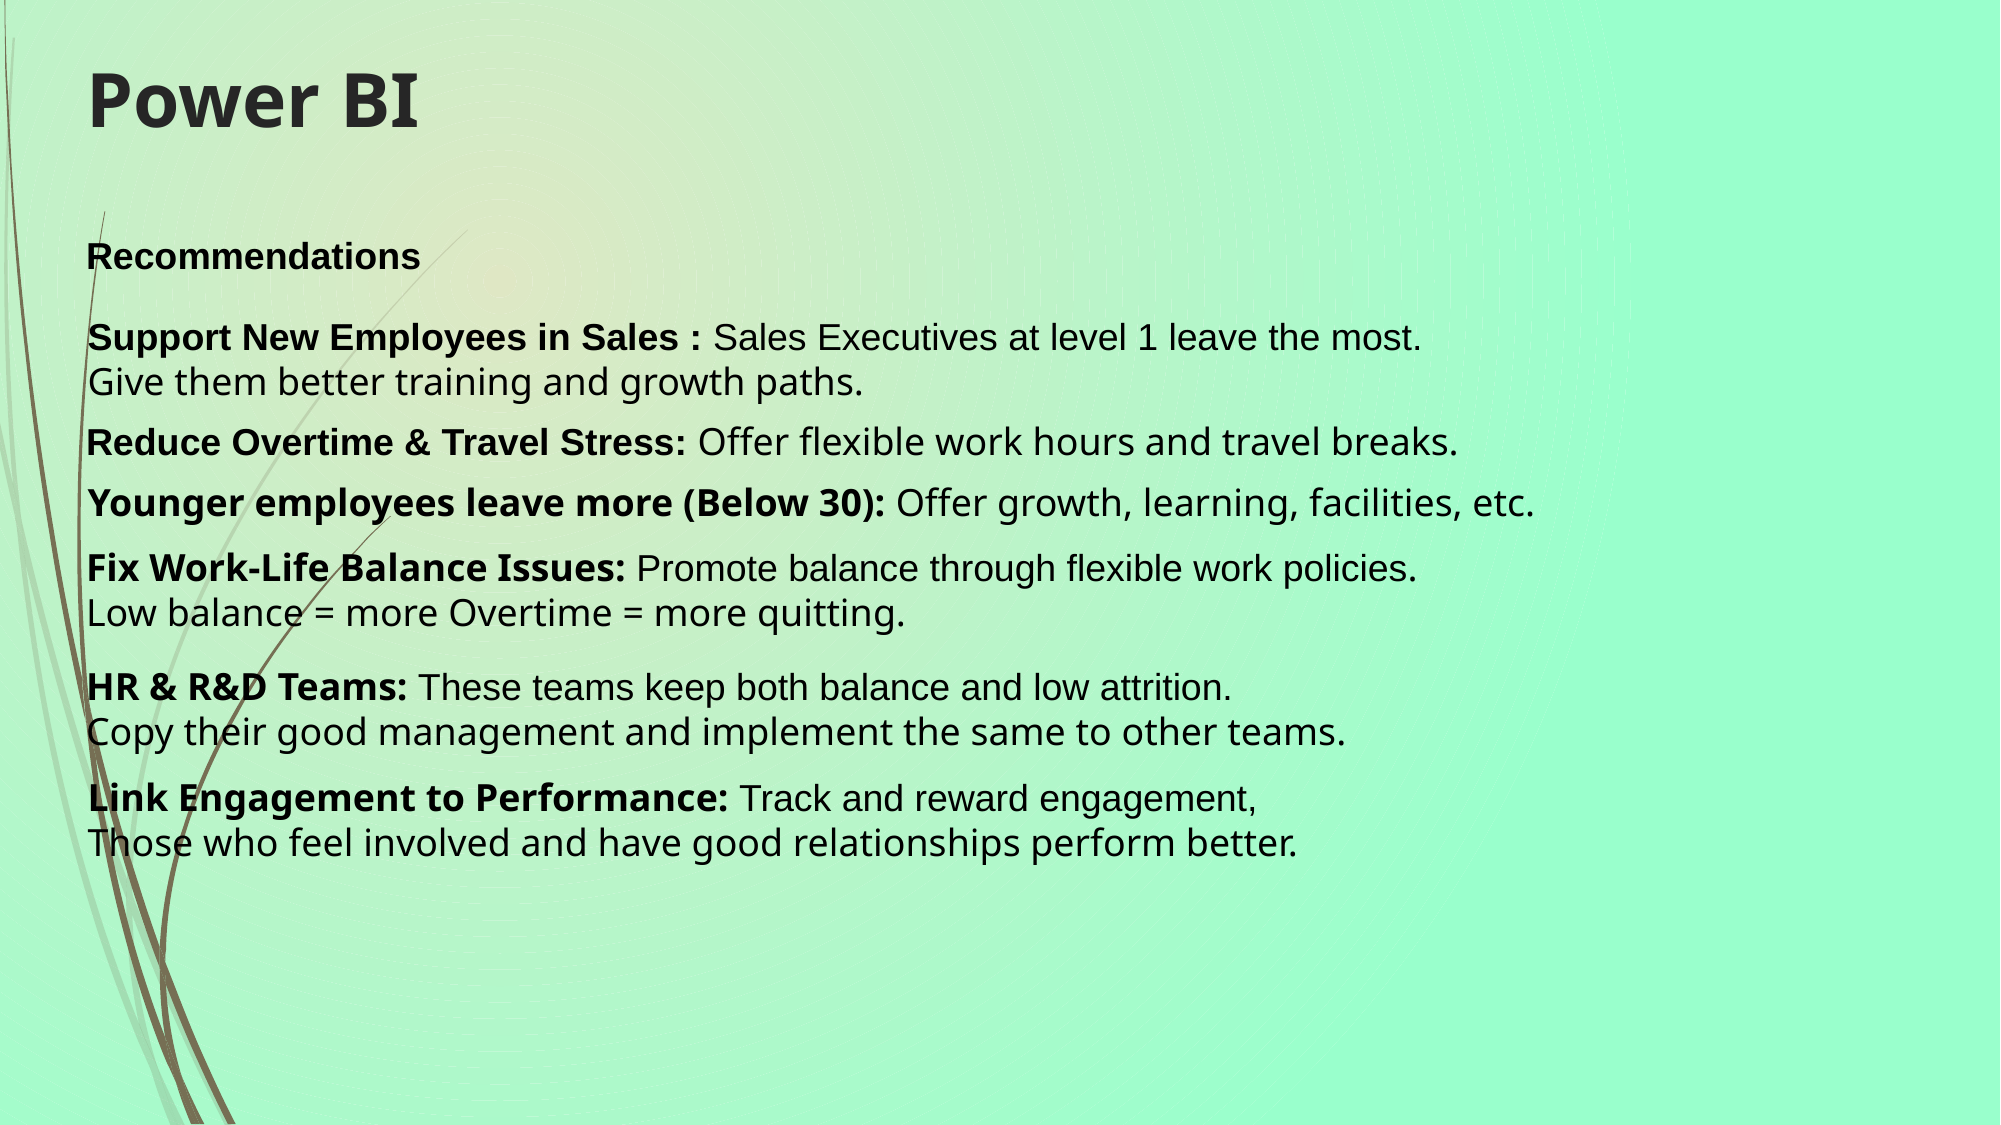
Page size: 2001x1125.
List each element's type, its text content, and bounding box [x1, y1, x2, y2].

text_box Younger employees leave more (Below 30): Offer growth, learning, facilities, etc. [72, 471, 1583, 532]
text_box Recommendations [71, 224, 1072, 285]
text_box HR & R&D Teams: These teams keep both balance and low attrition. Copy their good management and implement the same to other teams. [71, 655, 1574, 761]
text_box Power BI [71, 45, 646, 171]
text_box Fix Work-Life Balance Issues: Promote balance through flexible work policies. Low balance = more Overtime = more quitting. [71, 536, 1521, 642]
text_box Link Engagement to Performance: Track and reward engagement, Those who feel involved and have good relationships perform better. [72, 766, 1702, 871]
text_box Support New Employees in Sales : Sales Executives at level 1 leave the most. Give them better training and growth paths. [72, 305, 1788, 410]
text_box Reduce Overtime & Travel Stress: Offer flexible work hours and travel breaks. [71, 411, 1486, 471]
